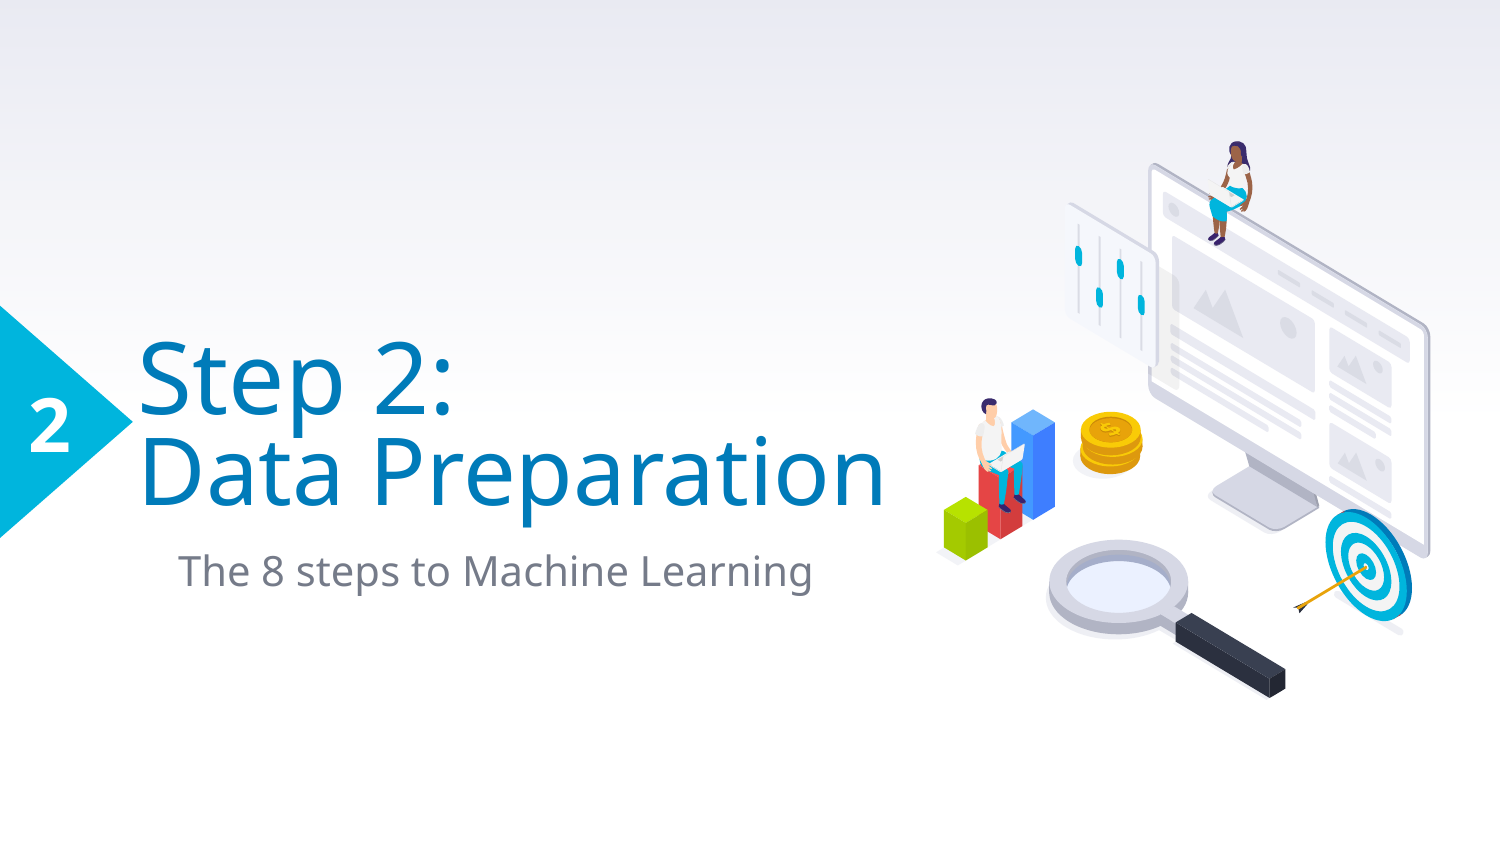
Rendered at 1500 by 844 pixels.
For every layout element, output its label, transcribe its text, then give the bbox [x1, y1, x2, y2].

subtitle The 8 steps to Machine Learning [178, 539, 930, 603]
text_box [935, 141, 1431, 701]
text_box 2 [0, 306, 100, 540]
title Step 2: Data Preparation [137, 333, 930, 524]
